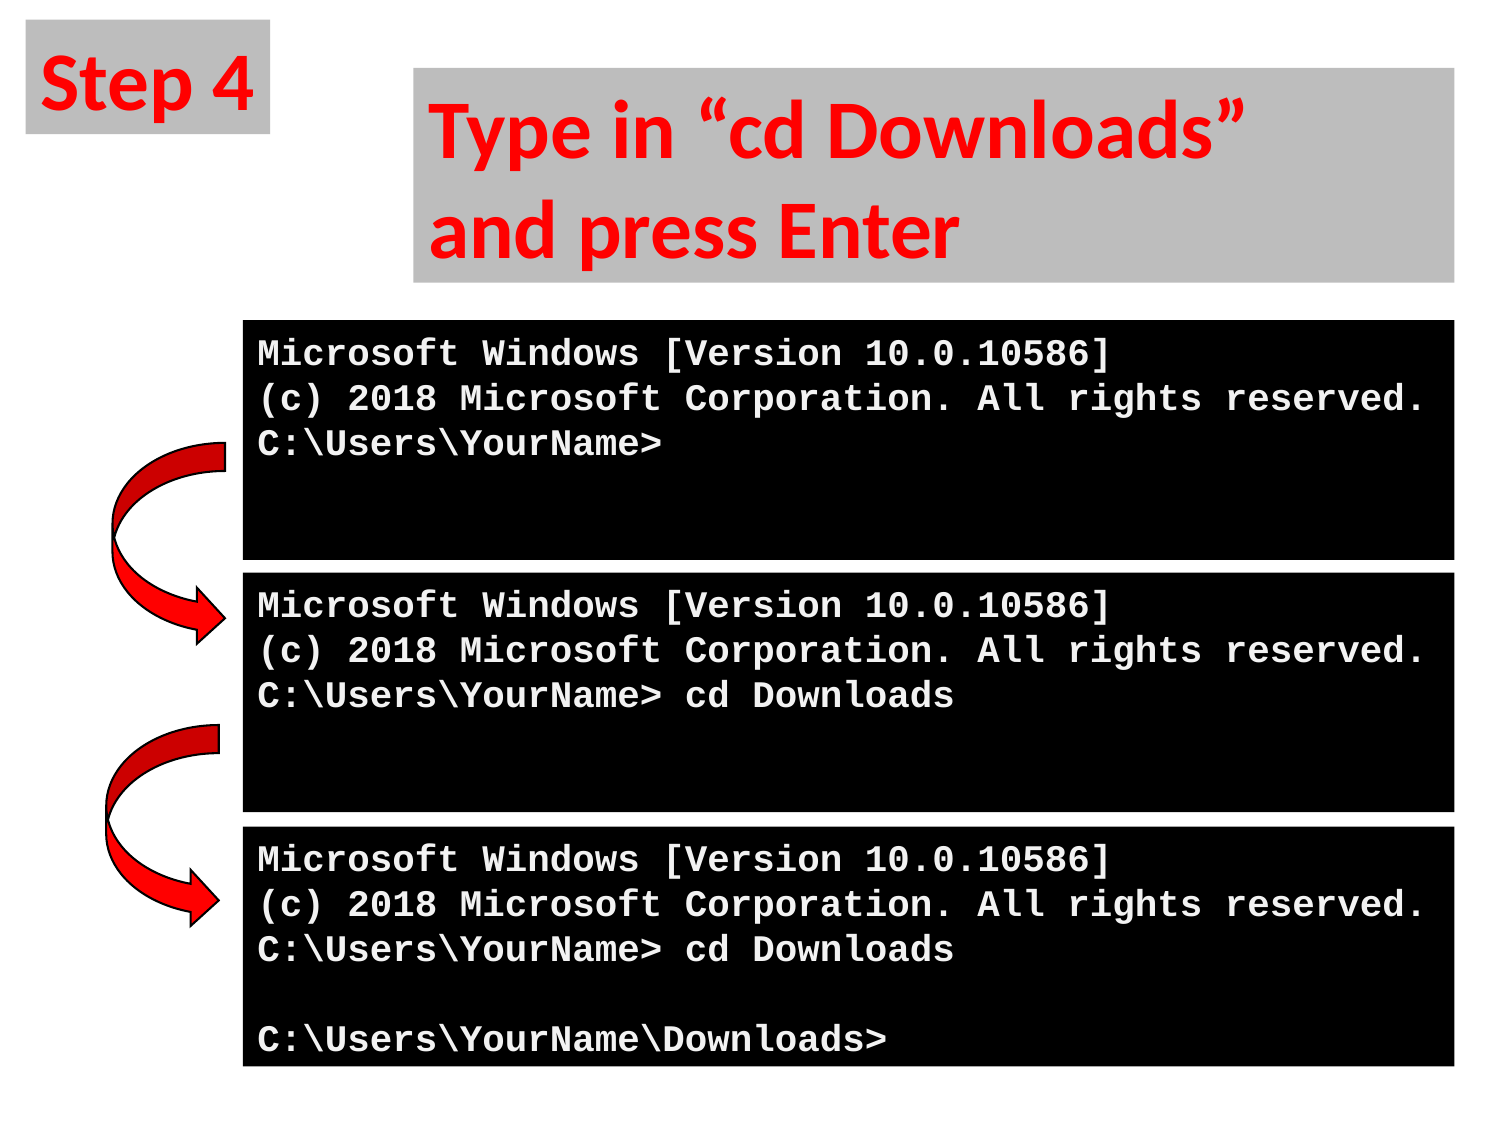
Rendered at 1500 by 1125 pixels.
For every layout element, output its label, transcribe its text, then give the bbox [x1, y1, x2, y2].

text_box Microsoft Windows [Version 10.0.10586] (c) 2018 Microsoft Corporation. All rights reserved. C:\Users\YourName> cd Downloads [242, 572, 1455, 813]
text_box [105, 723, 221, 929]
text_box Microsoft Windows [Version 10.0.10586] (c) 2018 Microsoft Corporation. All rights reserved. C:\Users\YourName> cd Downloads C:\Users\YourName\Downloads> [242, 826, 1455, 1067]
text_box [111, 441, 227, 647]
text_box Type in “cd Downloads” and press Enter [413, 67, 1455, 283]
text_box Step 4 [25, 19, 271, 135]
text_box Microsoft Windows [Version 10.0.10586] (c) 2018 Microsoft Corporation. All rights reserved. C:\Users\YourName> [242, 320, 1455, 560]
